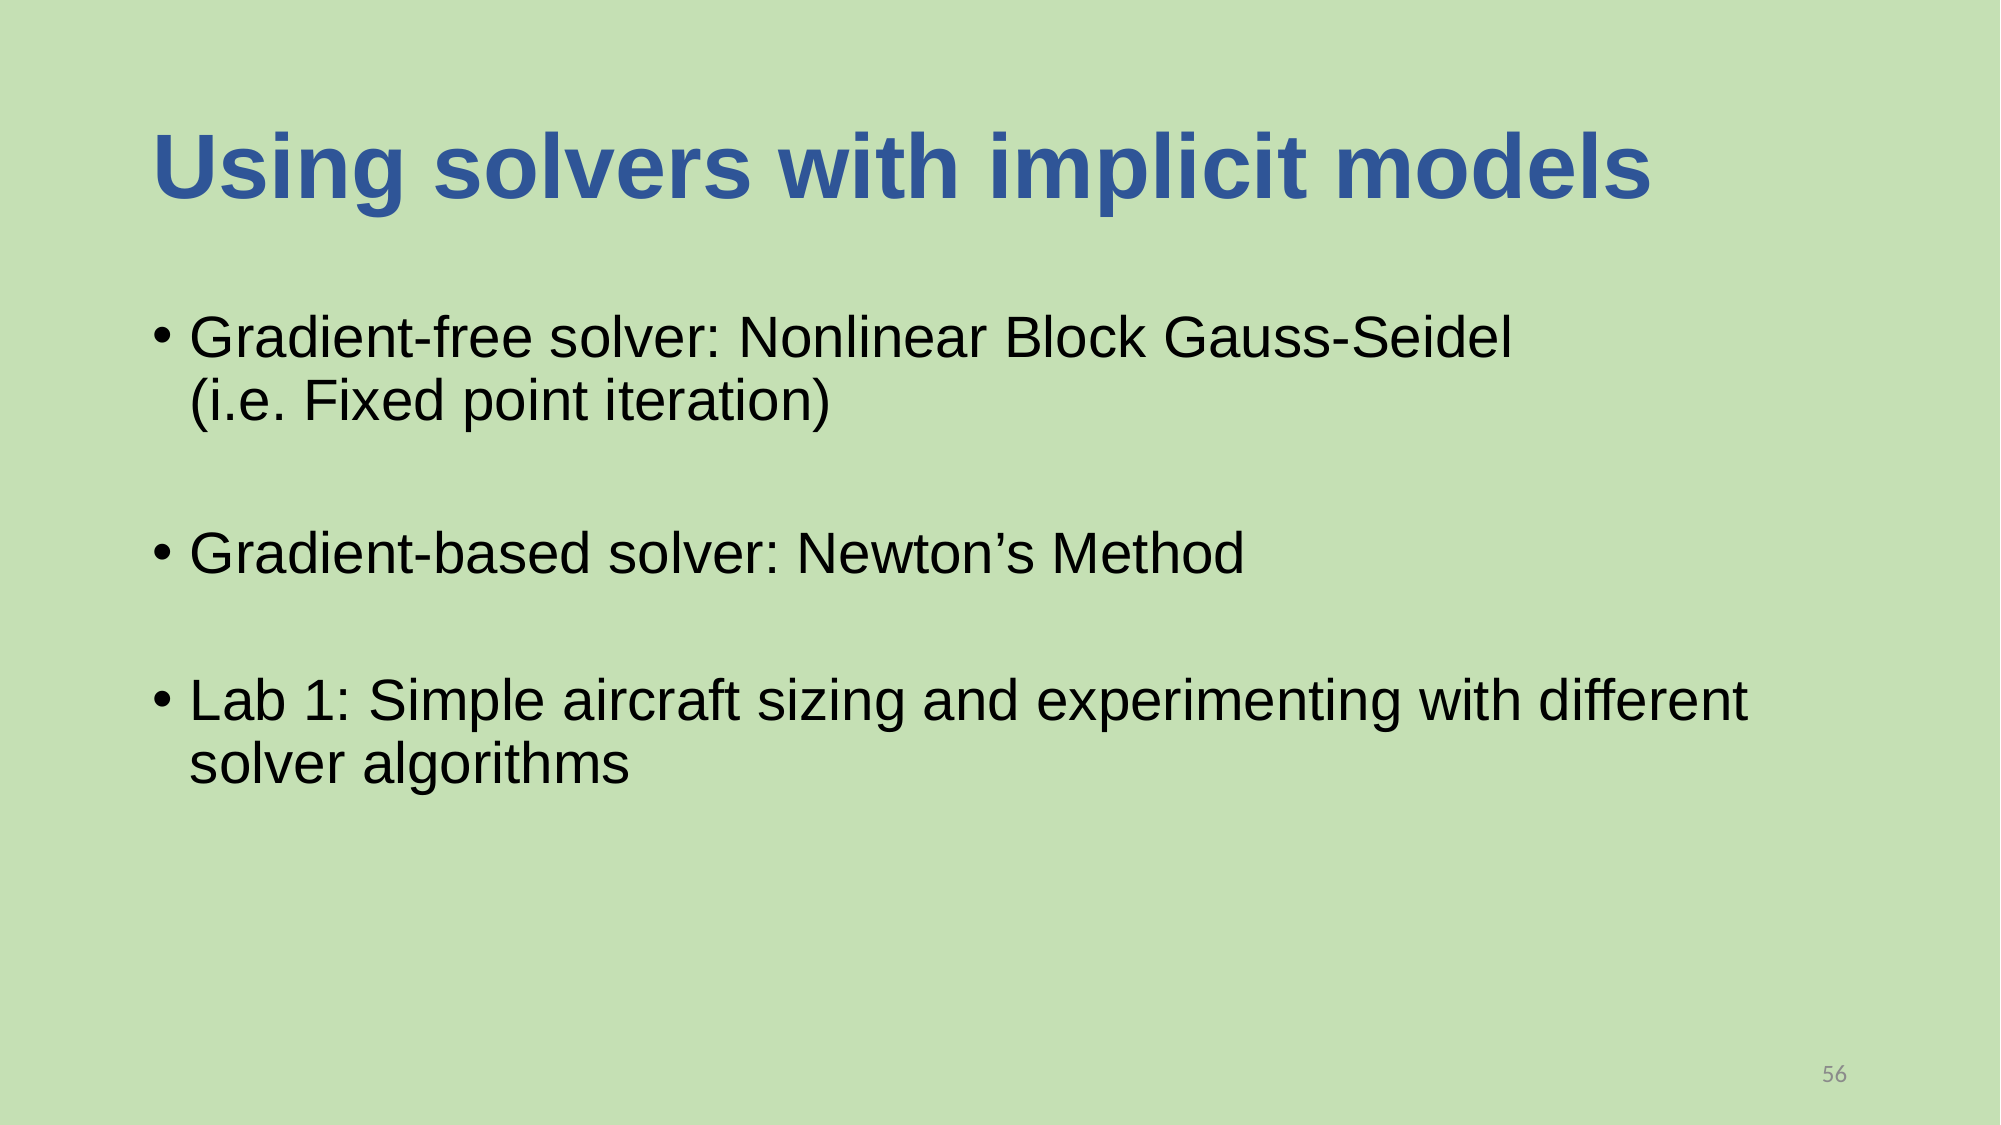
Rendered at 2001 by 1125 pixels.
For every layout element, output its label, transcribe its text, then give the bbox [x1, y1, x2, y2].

title Using solvers with implicit models [137, 59, 1863, 278]
slide_number 56 [1412, 1042, 1863, 1103]
list Gradient-free solver: Nonlinear Block Gauss-Seidel (i.e. Fixed point iteration) Gradient-based solver: Newton’s Method Lab 1: Simple aircraft sizing and experimenting with different solver algorithms [137, 299, 1863, 1014]
